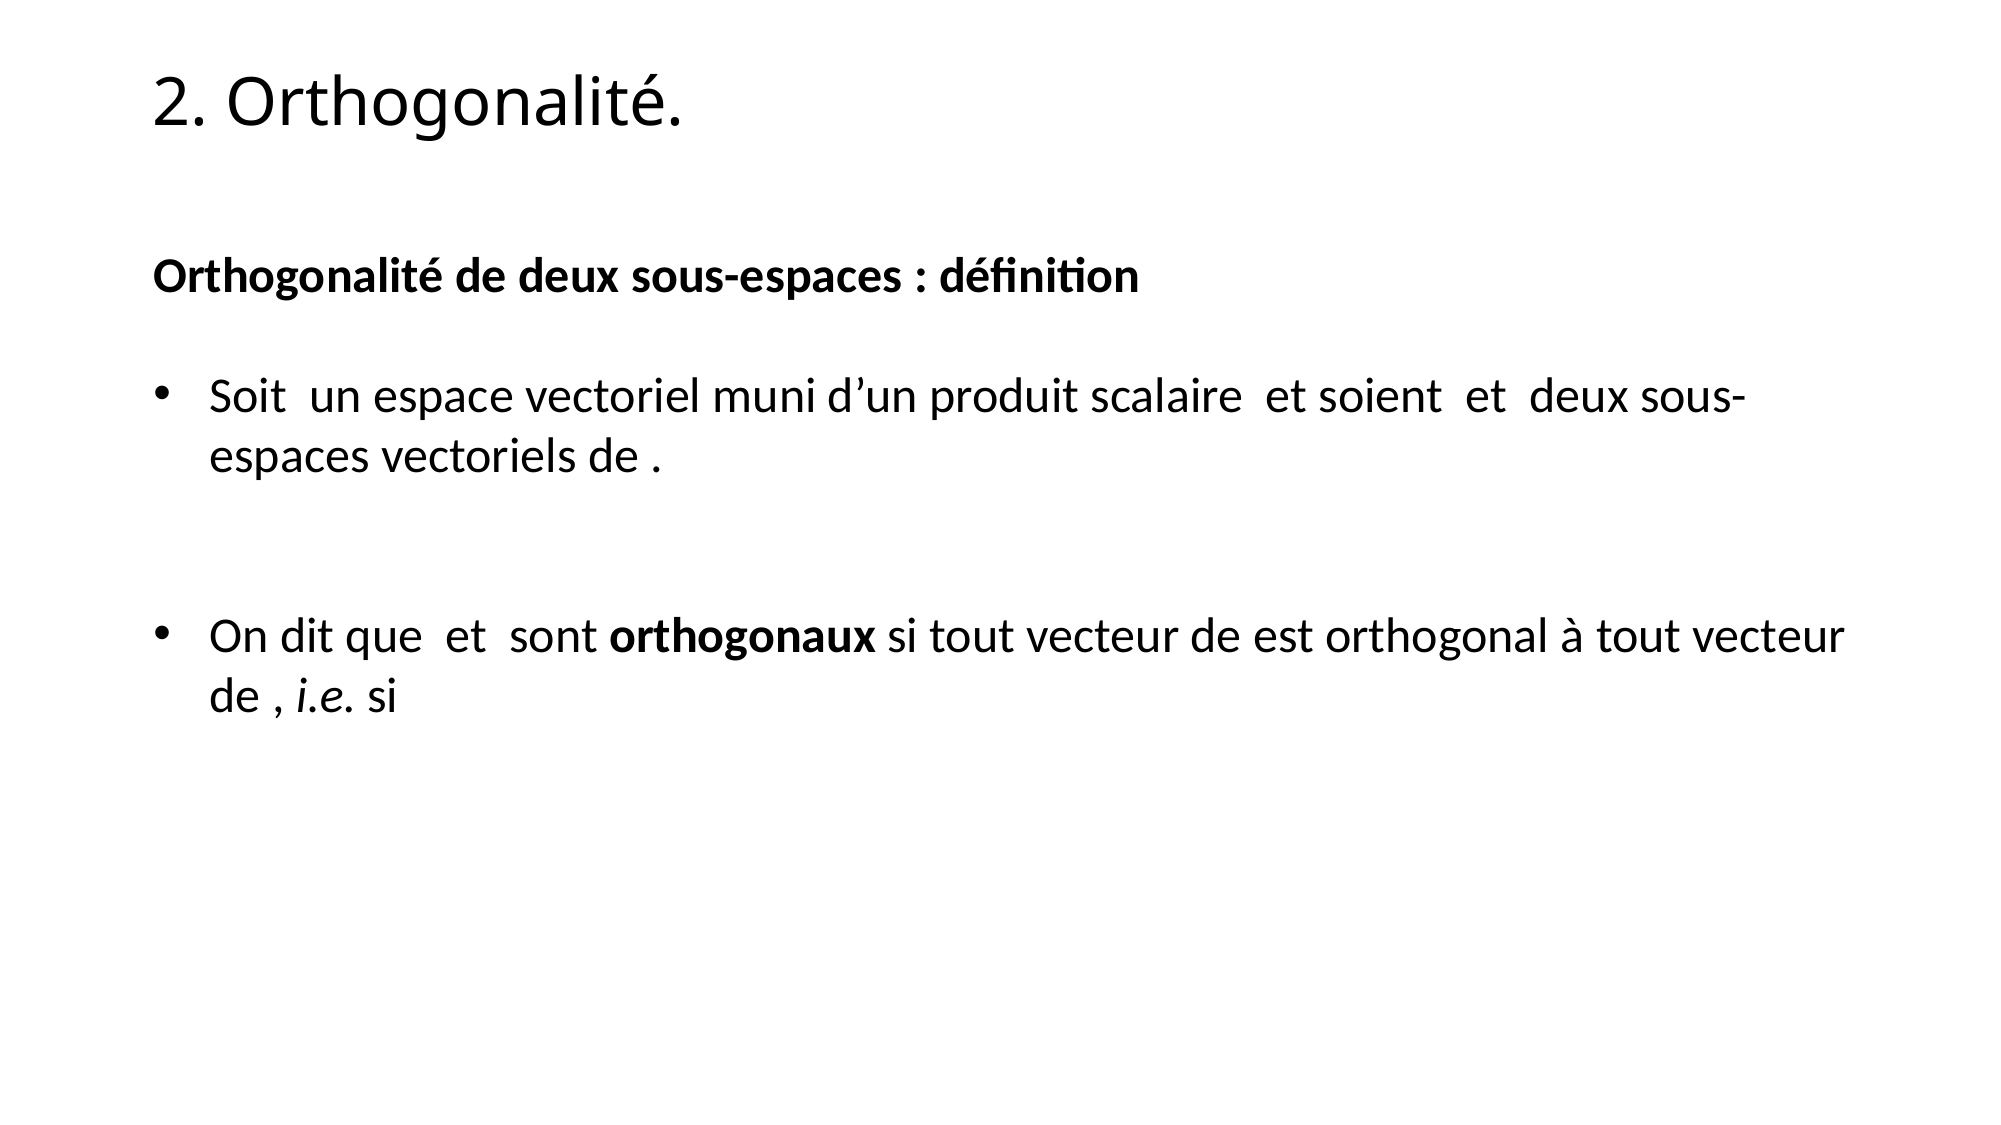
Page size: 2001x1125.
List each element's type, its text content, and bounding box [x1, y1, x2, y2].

text_box 2. Orthogonalité. [137, 59, 1863, 155]
